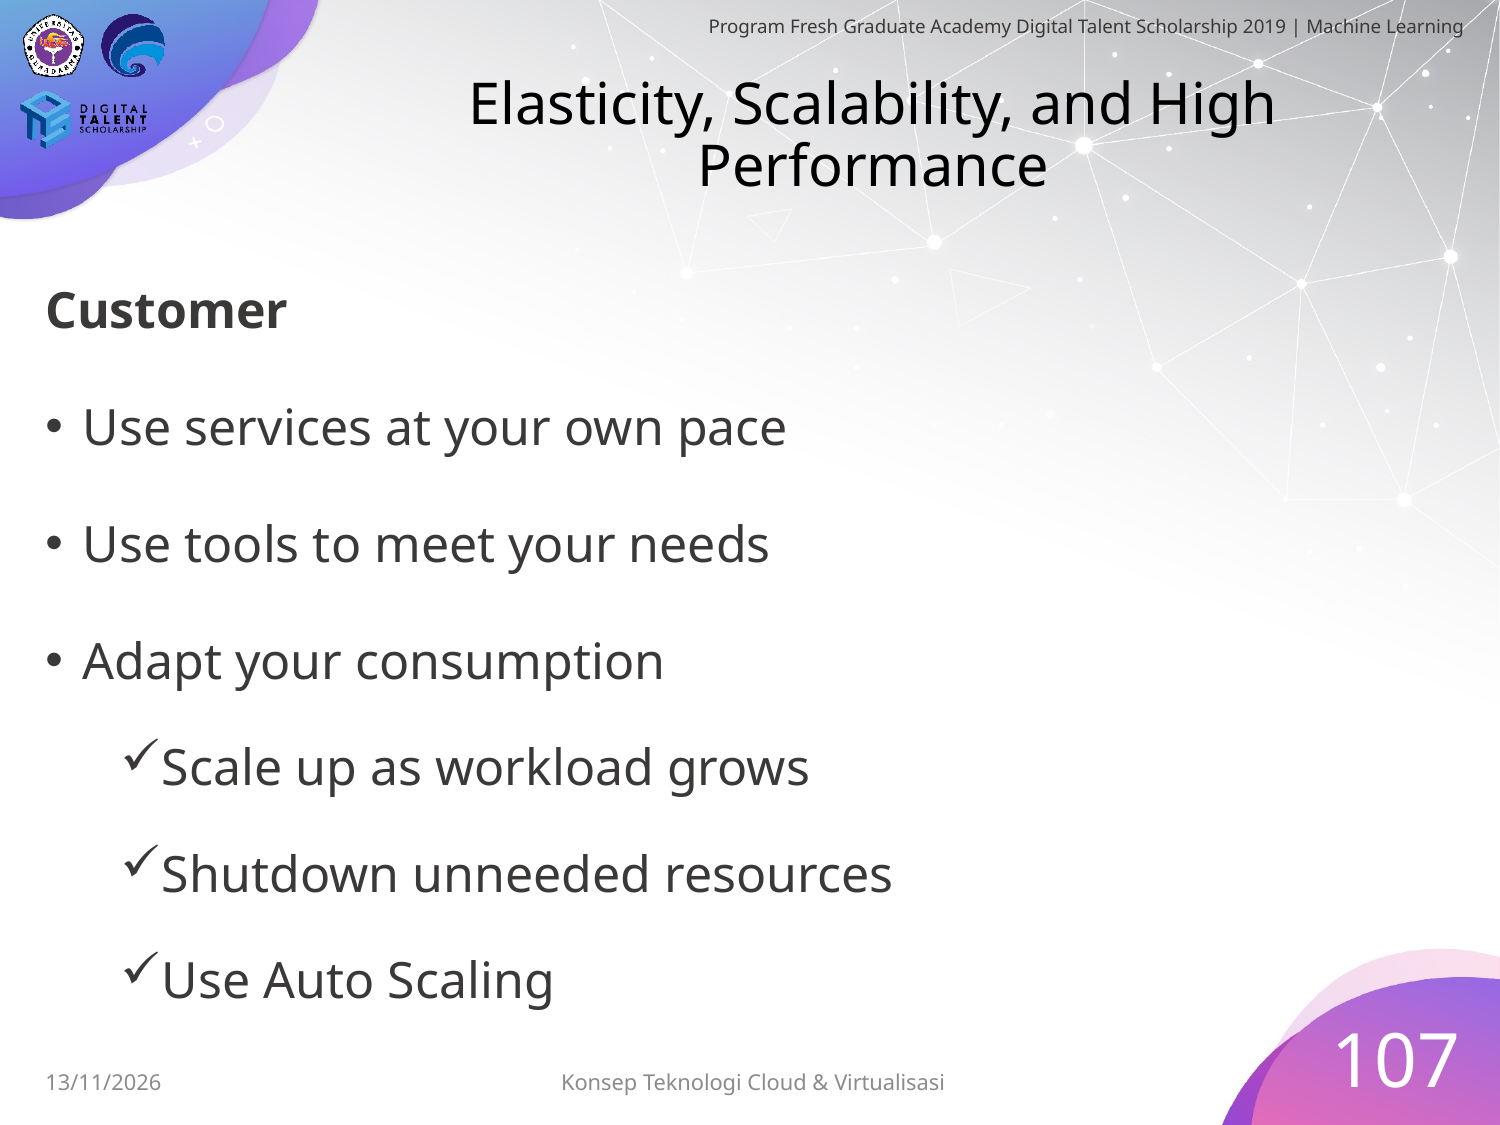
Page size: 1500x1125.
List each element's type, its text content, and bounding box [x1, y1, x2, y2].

footer Konsep Teknologi Cloud & Virtualisasi [386, 1053, 1121, 1114]
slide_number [30, 1053, 272, 1114]
list Customer Use services at your own pace Use tools to meet your needs Adapt your consumption Scale up as workload grows Shutdown unneeded resources Use Auto Scaling [30, 238, 1477, 1014]
slide_number 107 [1315, 1013, 1477, 1115]
picture [0, 0, 1500, 1125]
title Elasticity, Scalability, and High Performance [271, 66, 1477, 207]
